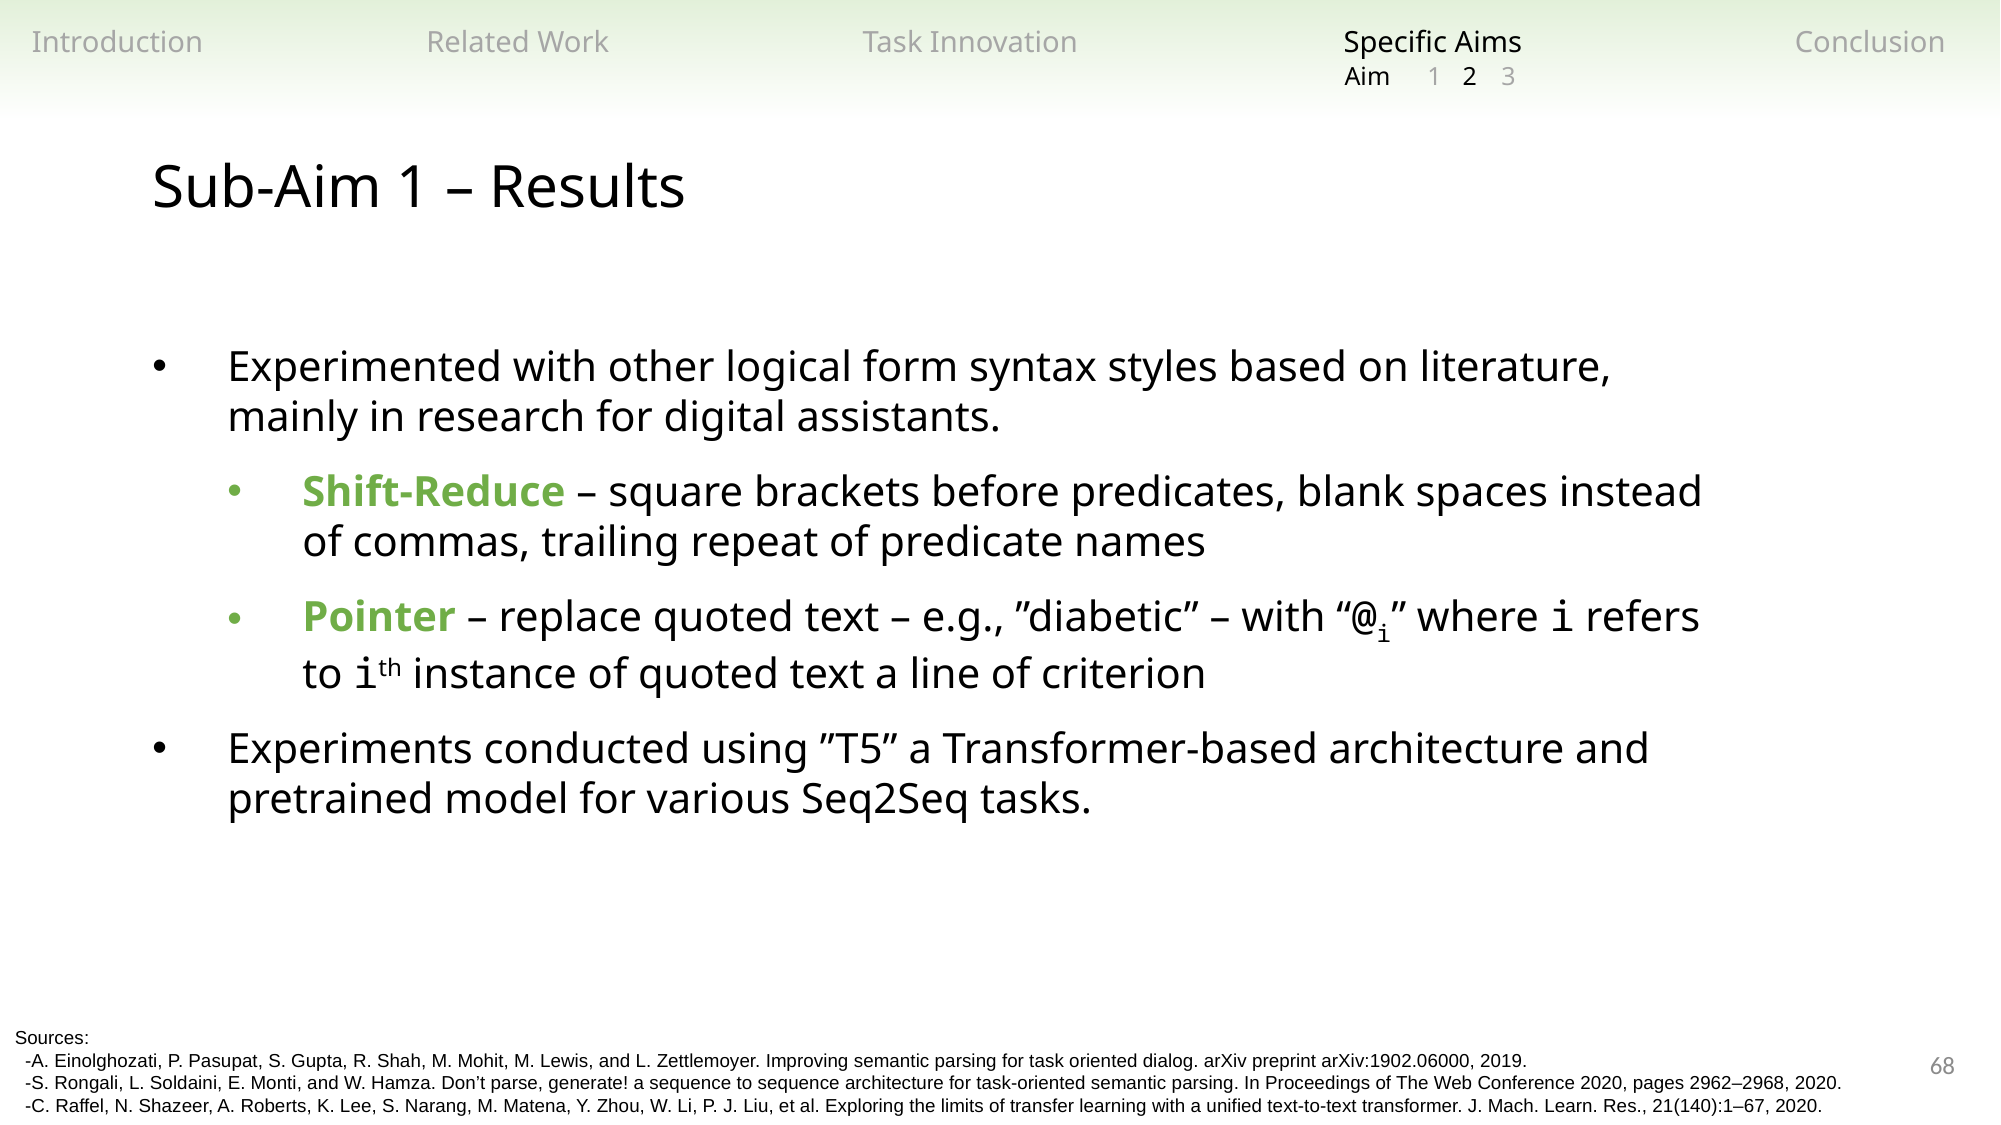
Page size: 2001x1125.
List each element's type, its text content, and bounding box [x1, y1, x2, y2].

text_box Sources: -A. Einolghozati, P. Pasupat, S. Gupta, R. Shah, M. Mohit, M. Lewis, and L. Zettlemoyer. Improving semantic parsing for task oriented dialog. arXiv preprint arXiv:1902.06000, 2019. -S. Rongali, L. Soldaini, E. Monti, and W. Hamza. Don’t parse, generate! a sequence to sequence architecture for task-oriented semantic parsing. In Proceedings of The Web Conference 2020, pages 2962–2968, 2020. -C. Raffel, N. Shazeer, A. Roberts, K. Lee, S. Narang, M. Matena, Y. Zhou, W. Li, P. J. Liu, et al. Exploring the limits of transfer learning with a unified text-to-text transformer. J. Mach. Learn. Res., 21(140):1–67, 2020. [0, 1018, 1865, 1124]
text_box Sub-Aim 1 – Results [137, 141, 1058, 227]
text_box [24, 15, 1958, 99]
slide_number 68 [1865, 1035, 1971, 1096]
text_box Experimented with other logical form syntax styles based on literature, mainly in research for digital assistants. Shift-Reduce – square brackets before predicates, blank spaces instead of commas, trailing repeat of predicate names Pointer – replace quoted text – e.g., ”diabetic” – with “@i” where i refers to ith instance of quoted text a line of criterion Experiments conducted using ”T5” a Transformer-based architecture and pretrained model for various Seq2Seq tasks. [137, 332, 1750, 830]
